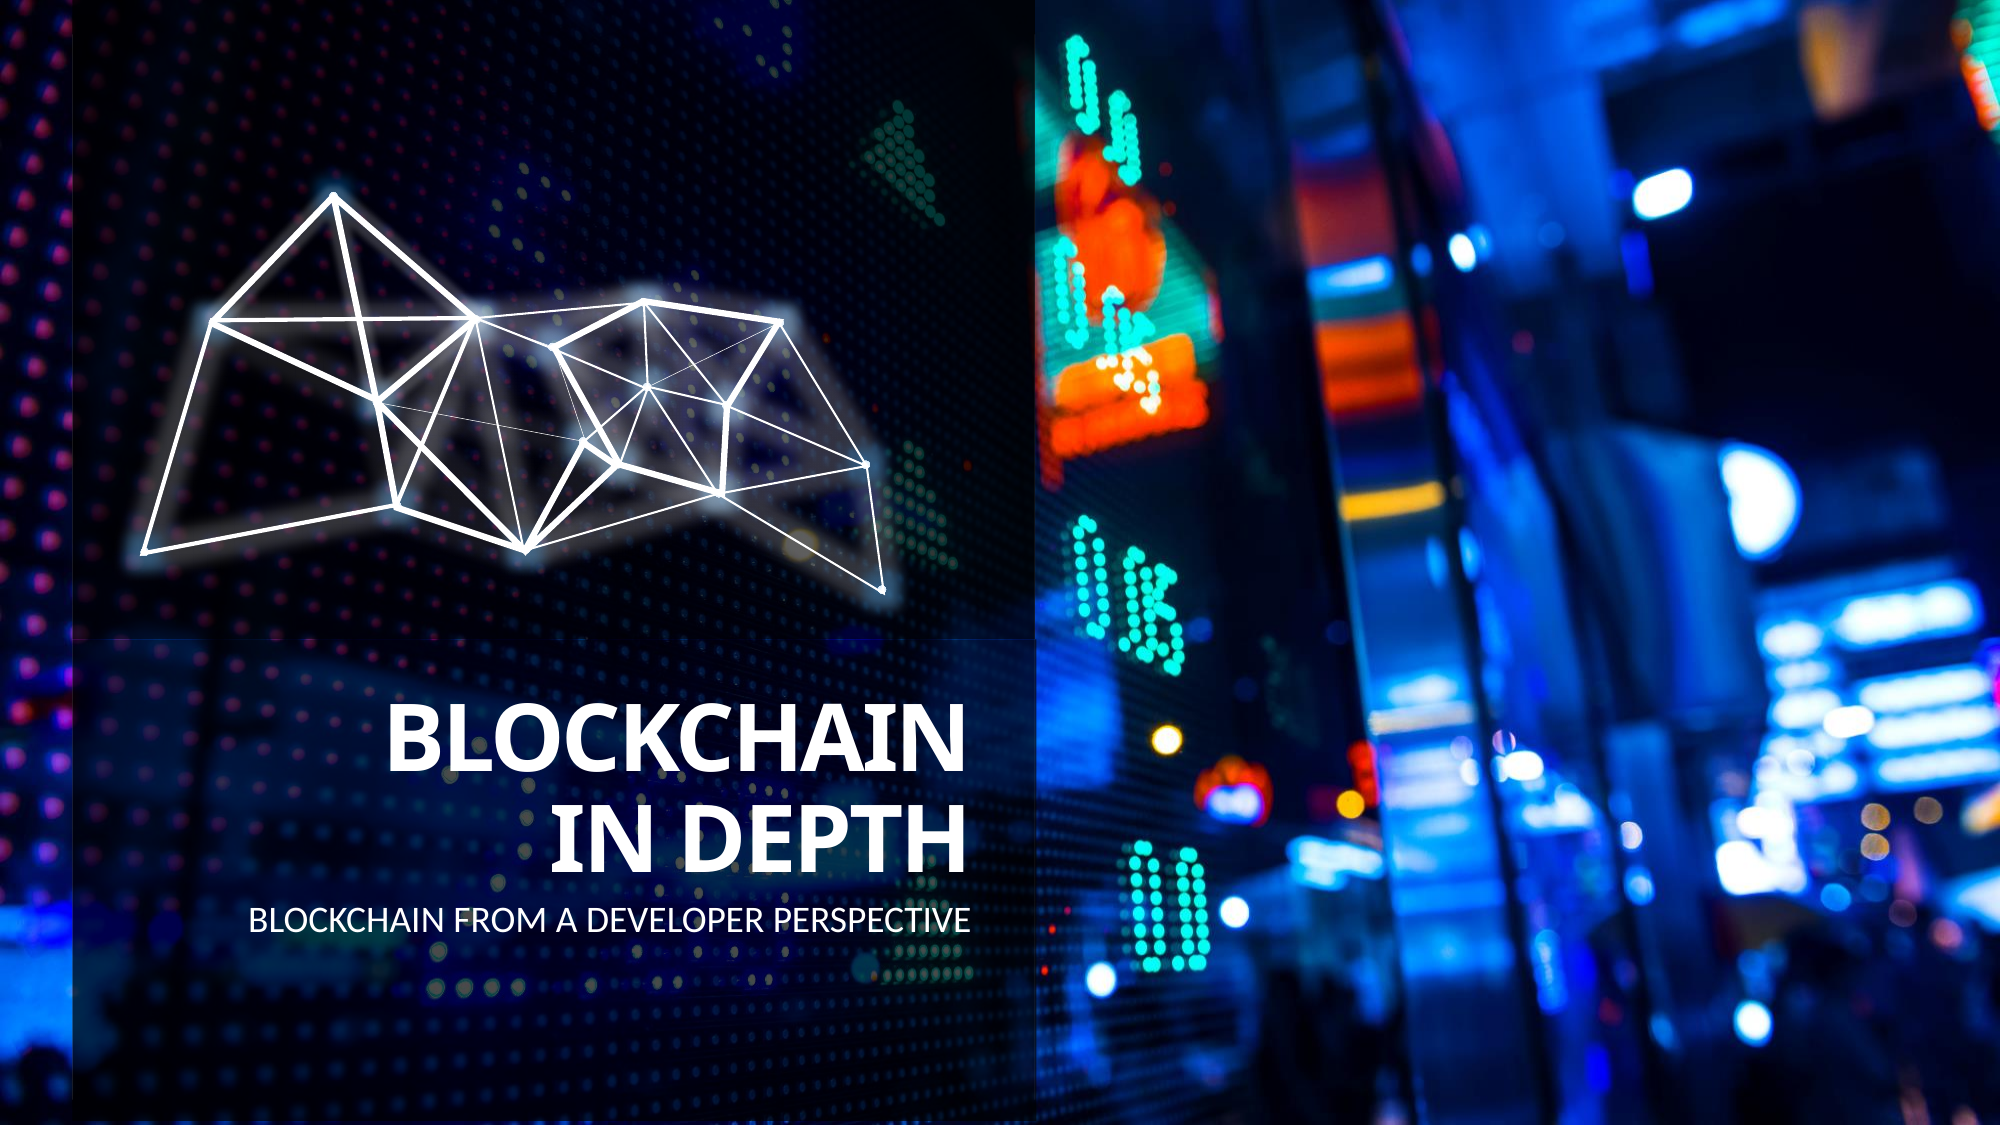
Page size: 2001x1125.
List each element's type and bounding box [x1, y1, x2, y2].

text_box [212, 323, 617, 551]
picture [0, 0, 2000, 1125]
